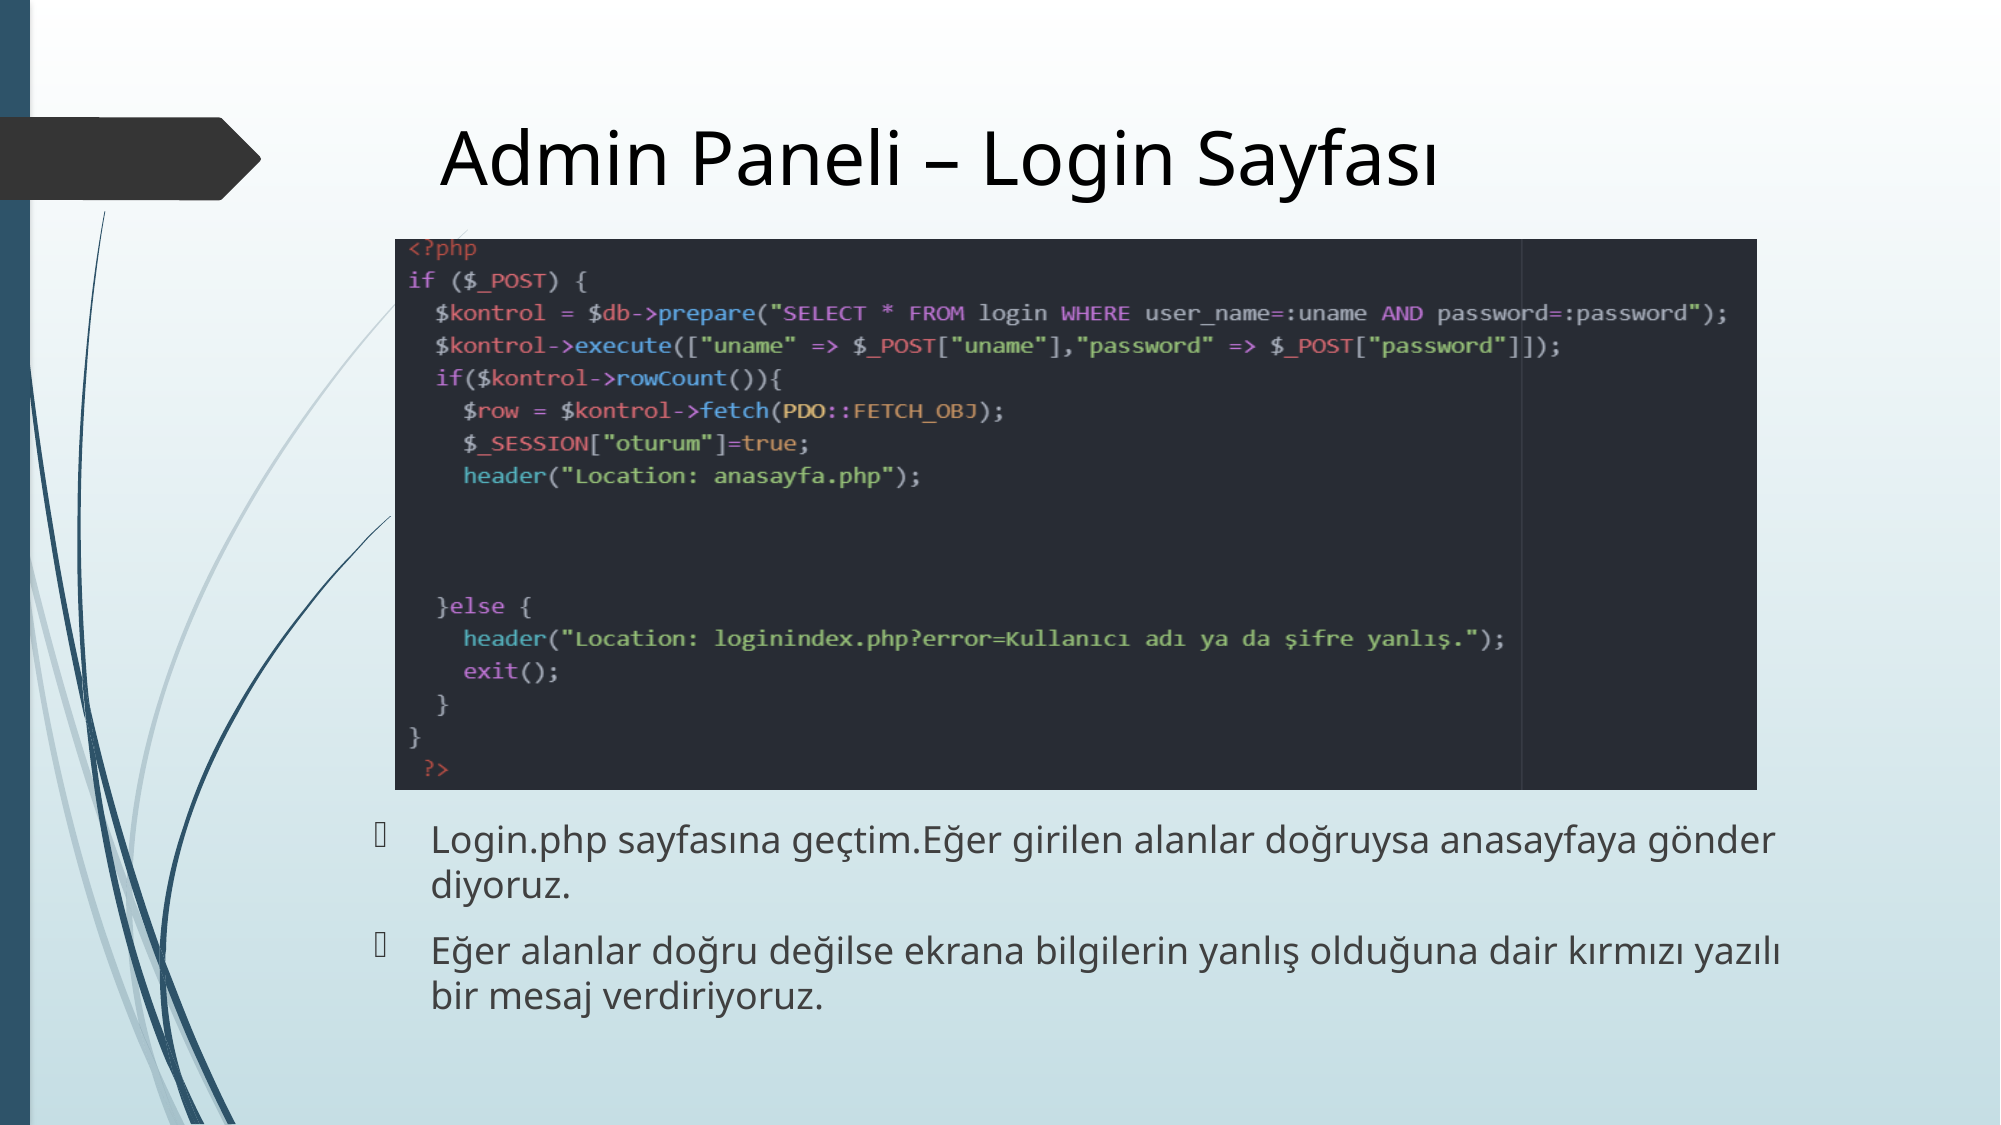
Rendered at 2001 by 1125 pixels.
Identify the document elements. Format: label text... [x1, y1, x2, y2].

list Login.php sayfasına geçtim.Eğer girilen alanlar doğruysa anasayfaya gönder diyoruz. Eğer alanlar doğru değilse ekrana bilgilerin yanlış olduğuna dair kırmızı yazılı bir mesaj verdiriyoruz. [359, 808, 1822, 1079]
title Admin Paneli – Login Sayfası [425, 102, 1888, 242]
picture [395, 238, 1757, 790]
